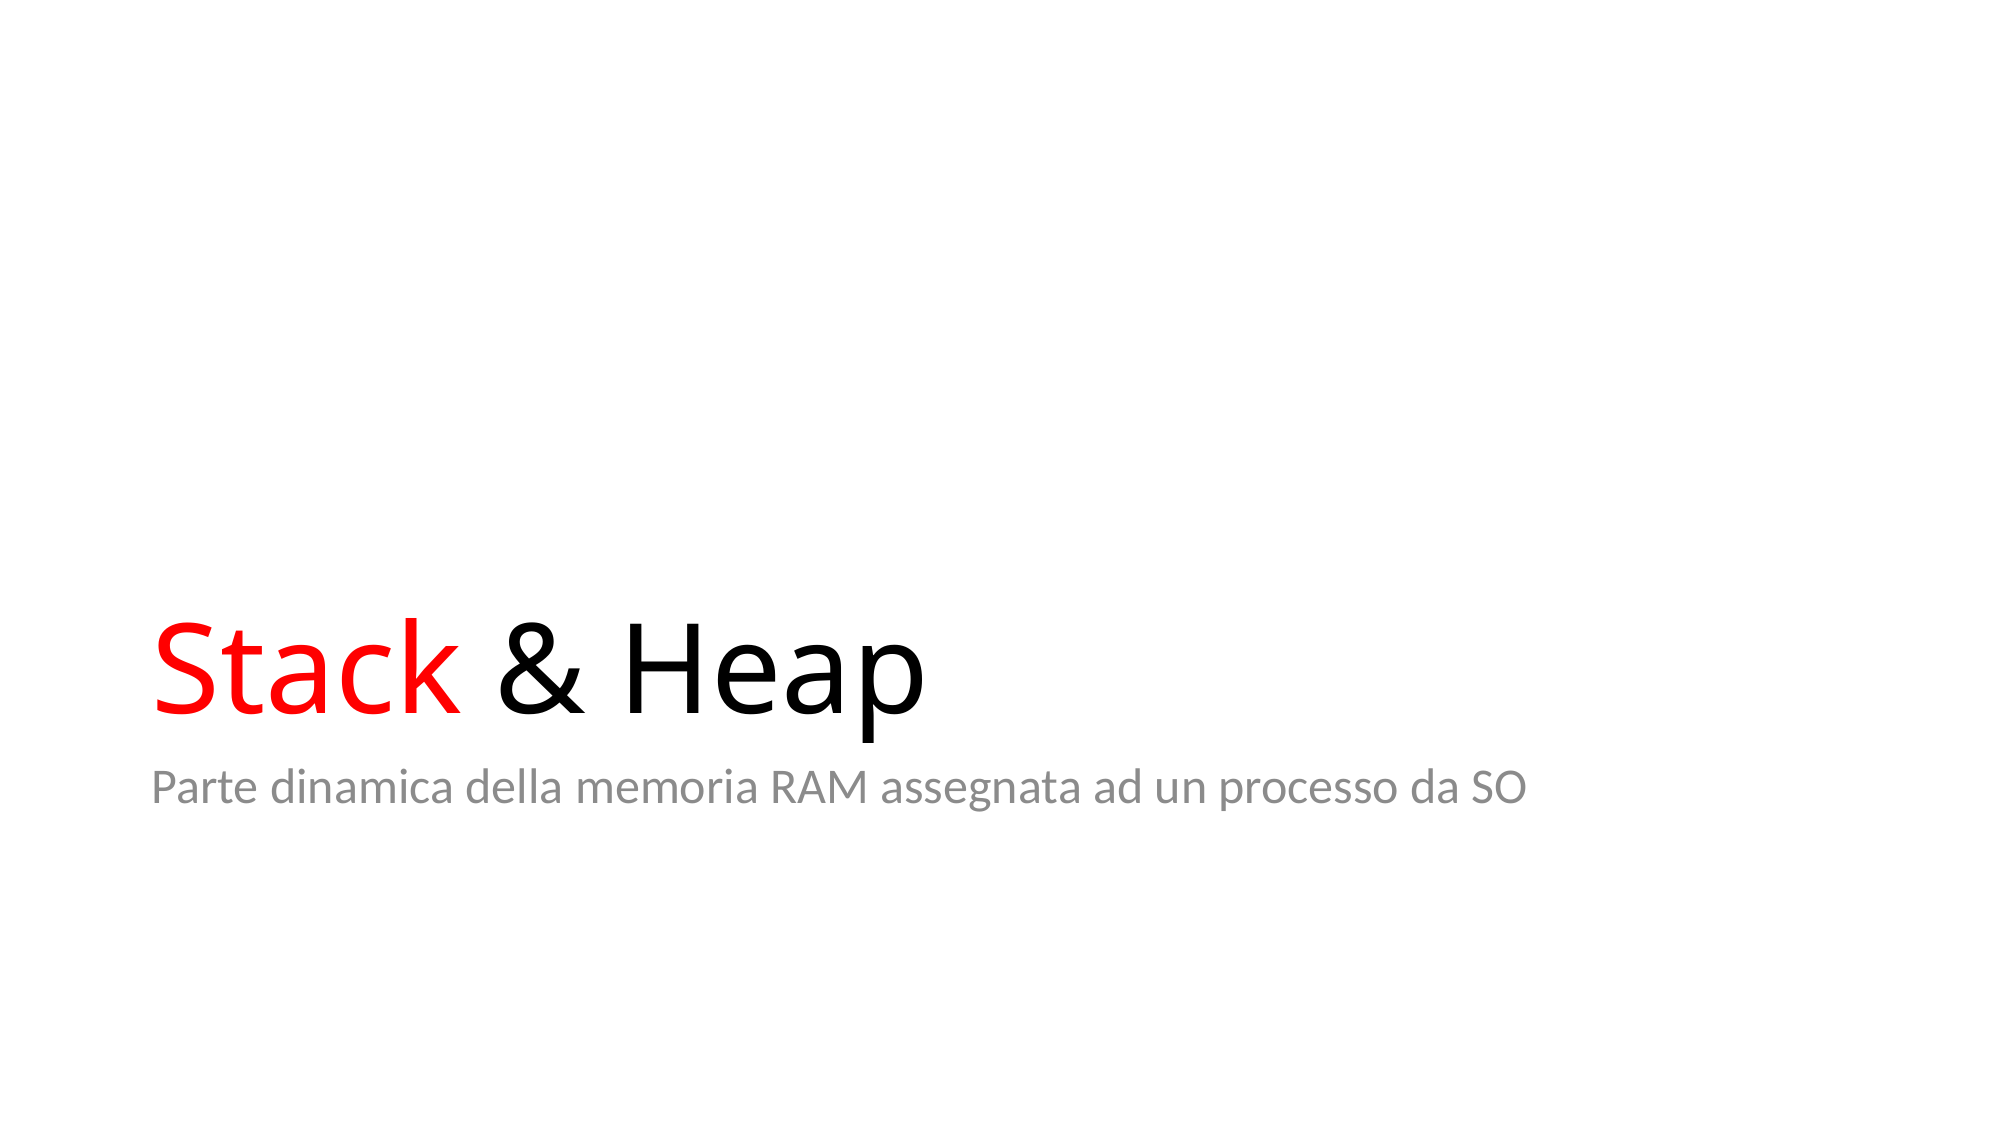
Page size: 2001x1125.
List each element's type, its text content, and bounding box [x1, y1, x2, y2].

title Stack & Heap [136, 280, 1862, 749]
list Parte dinamica della memoria RAM assegnata ad un processo da SO [136, 752, 1862, 999]
